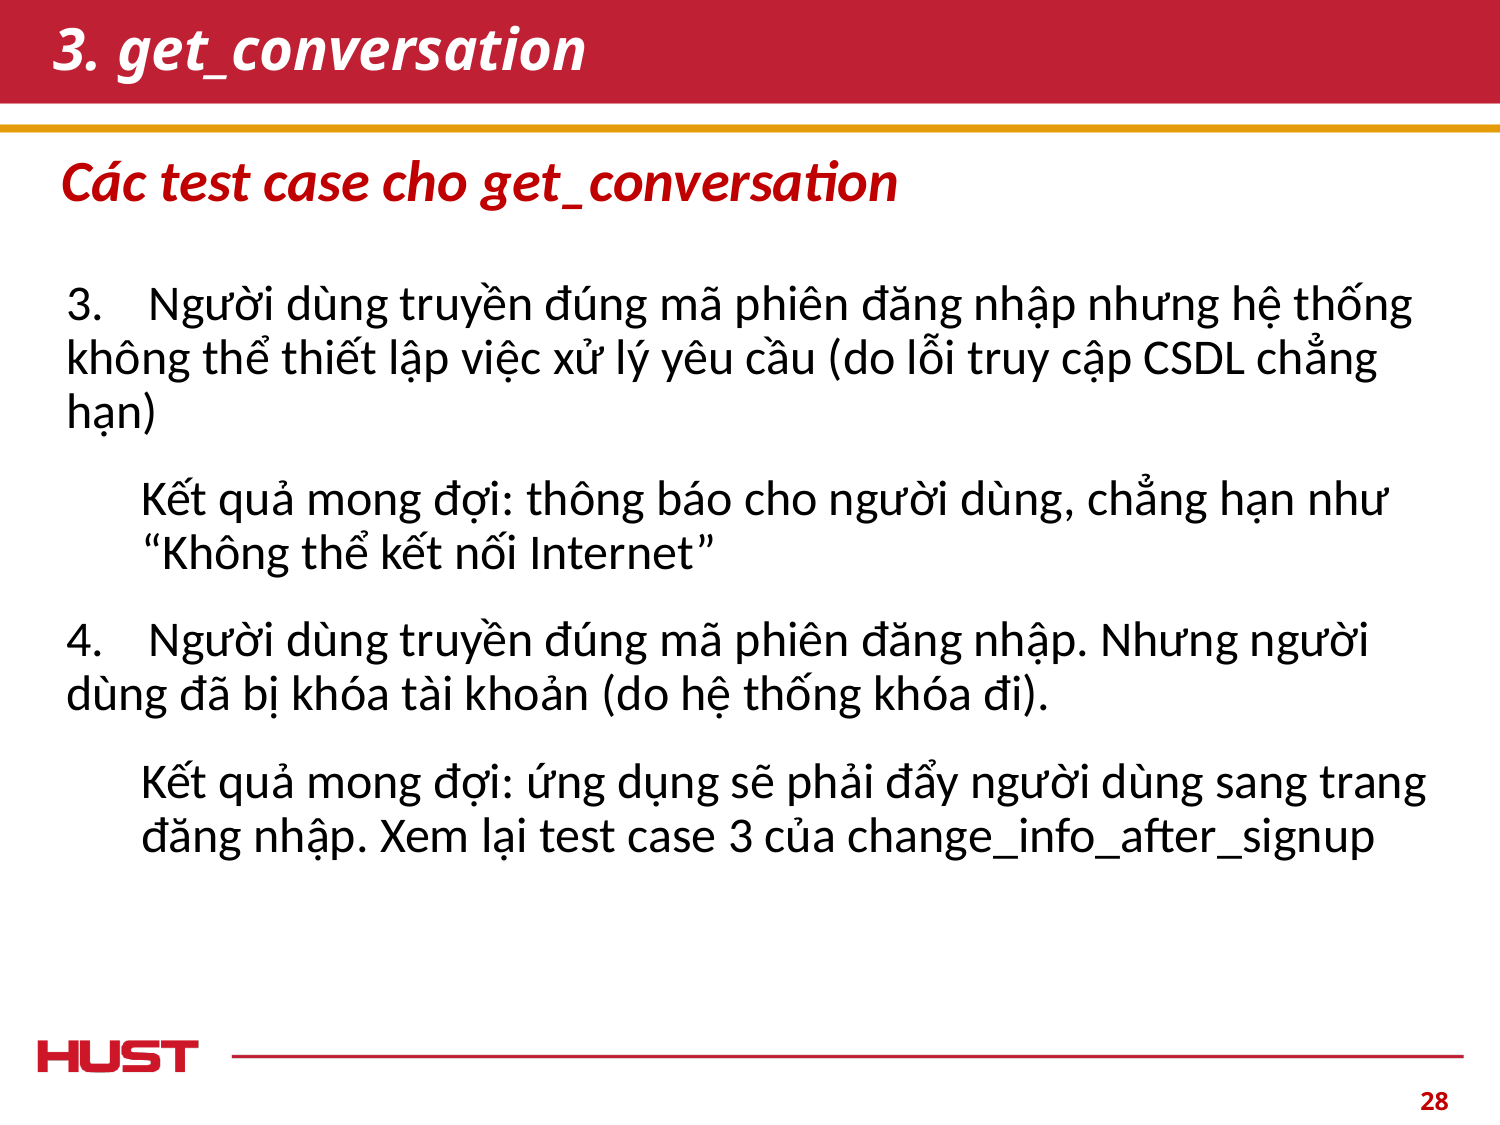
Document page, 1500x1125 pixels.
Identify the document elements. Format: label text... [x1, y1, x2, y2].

slide_number ‹#› [1126, 1078, 1464, 1125]
text_box 3. Người dùng truyền đúng mã phiên đăng nhập nhưng hệ thống không thể thiết lập việc xử lý yêu cầu (do lỗi truy cập CSDL chẳng hạn) Kết quả mong đợi: thông báo cho người dùng, chẳng hạn như “Không thể kết nối Internet” 4. Người dùng truyền đúng mã phiên đăng nhập. Nhưng người dùng đã bị khóa tài khoản (do hệ thống khóa đi). Kết quả mong đợi: ứng dụng sẽ phải đẩy người dùng sang trang đăng nhập. Xem lại test case 3 của change_info_after_signup [51, 262, 1449, 823]
picture [0, 0, 1500, 1125]
text_box Các test case cho get_conversation [46, 136, 990, 230]
title 3. get_conversation [38, 12, 1462, 87]
